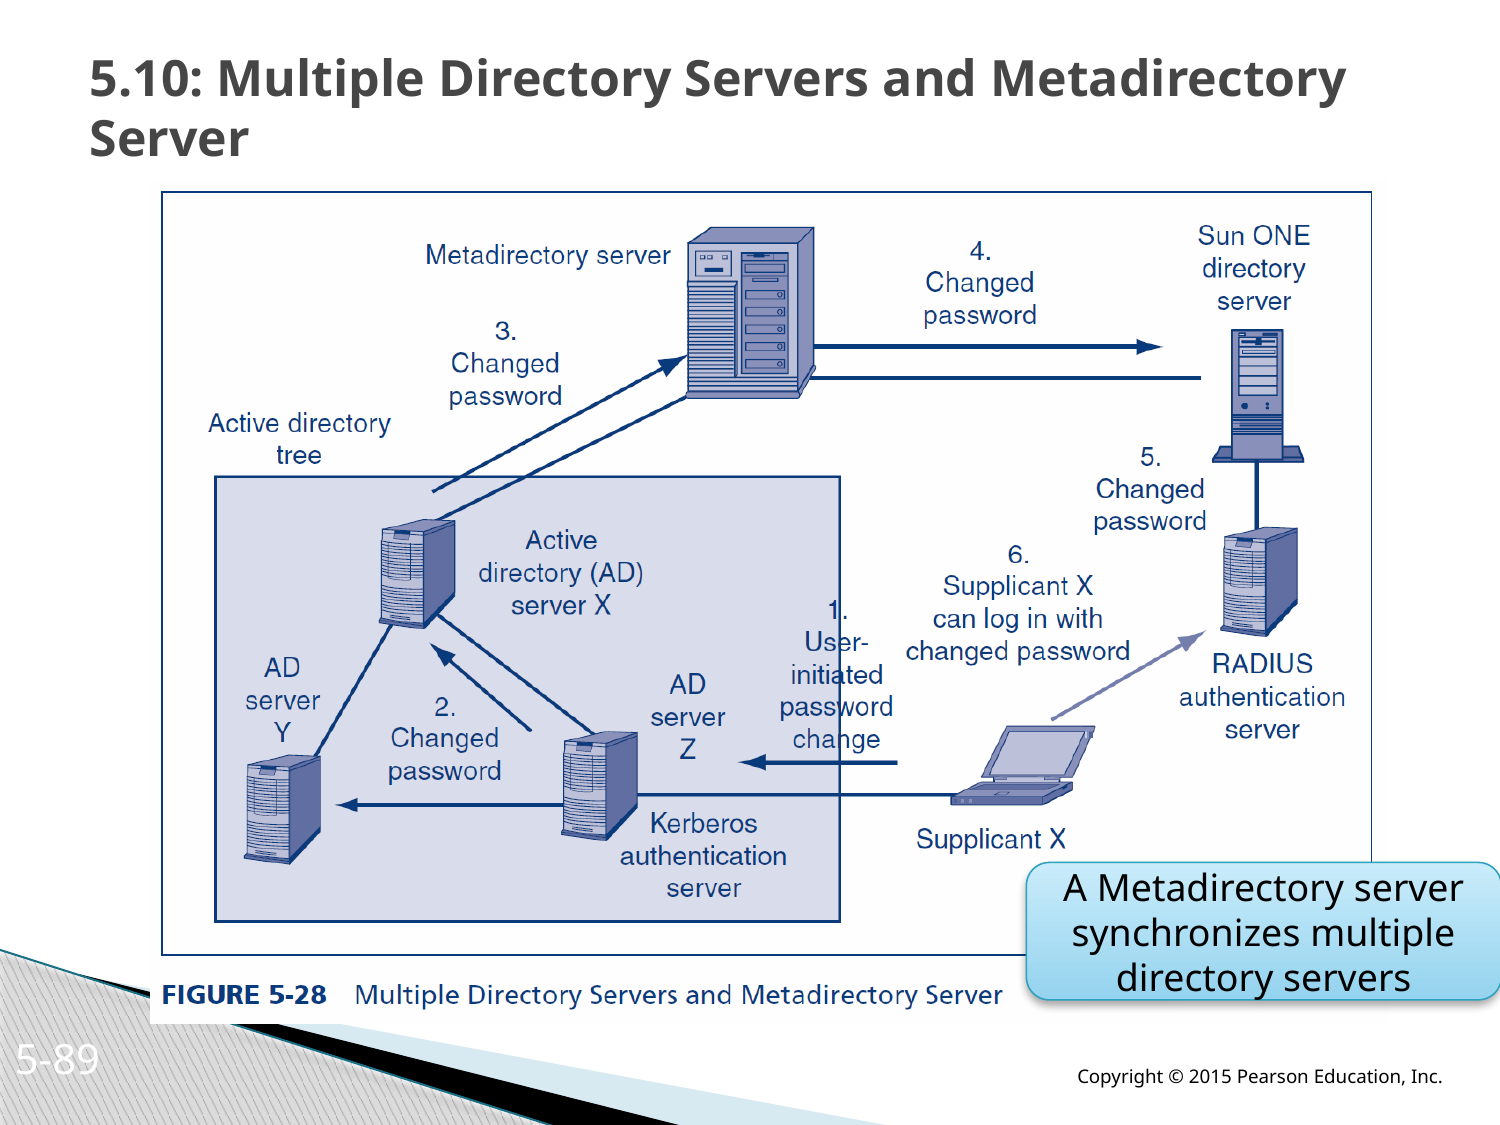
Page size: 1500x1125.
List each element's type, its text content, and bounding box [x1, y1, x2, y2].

text_box A Metadirectory server synchronizes multiple directory servers [1393, 861, 1500, 1001]
slide_number 5-88 [0, 1025, 150, 1088]
title 5.10: Multiple Directory Servers and Metadirectory Server [75, 12, 1425, 200]
picture [149, 179, 1388, 1024]
